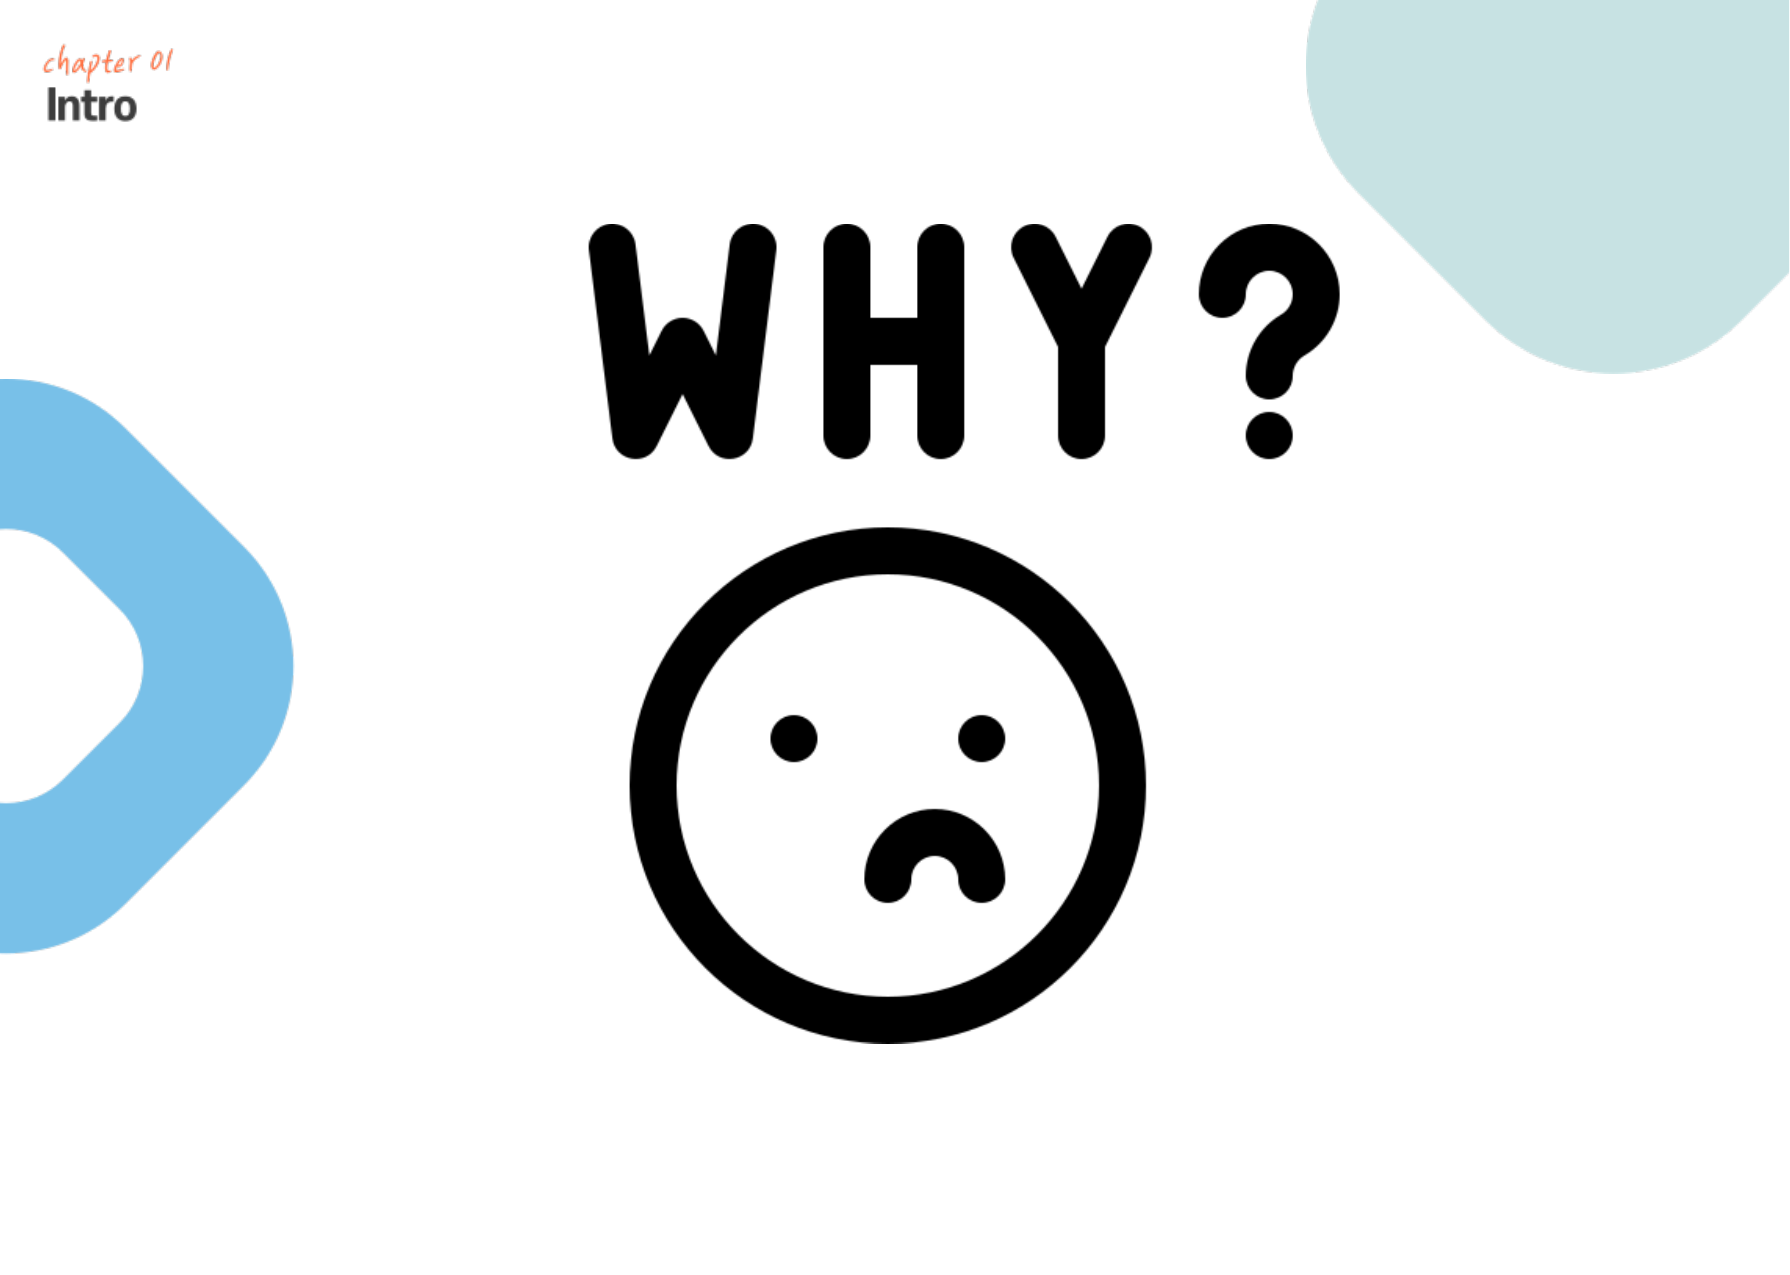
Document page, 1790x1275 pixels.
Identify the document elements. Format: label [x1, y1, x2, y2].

text_box [0, 378, 295, 955]
picture [619, 512, 1176, 1044]
text_box [1306, 0, 1790, 375]
picture [564, 224, 1365, 487]
picture [35, 27, 191, 153]
